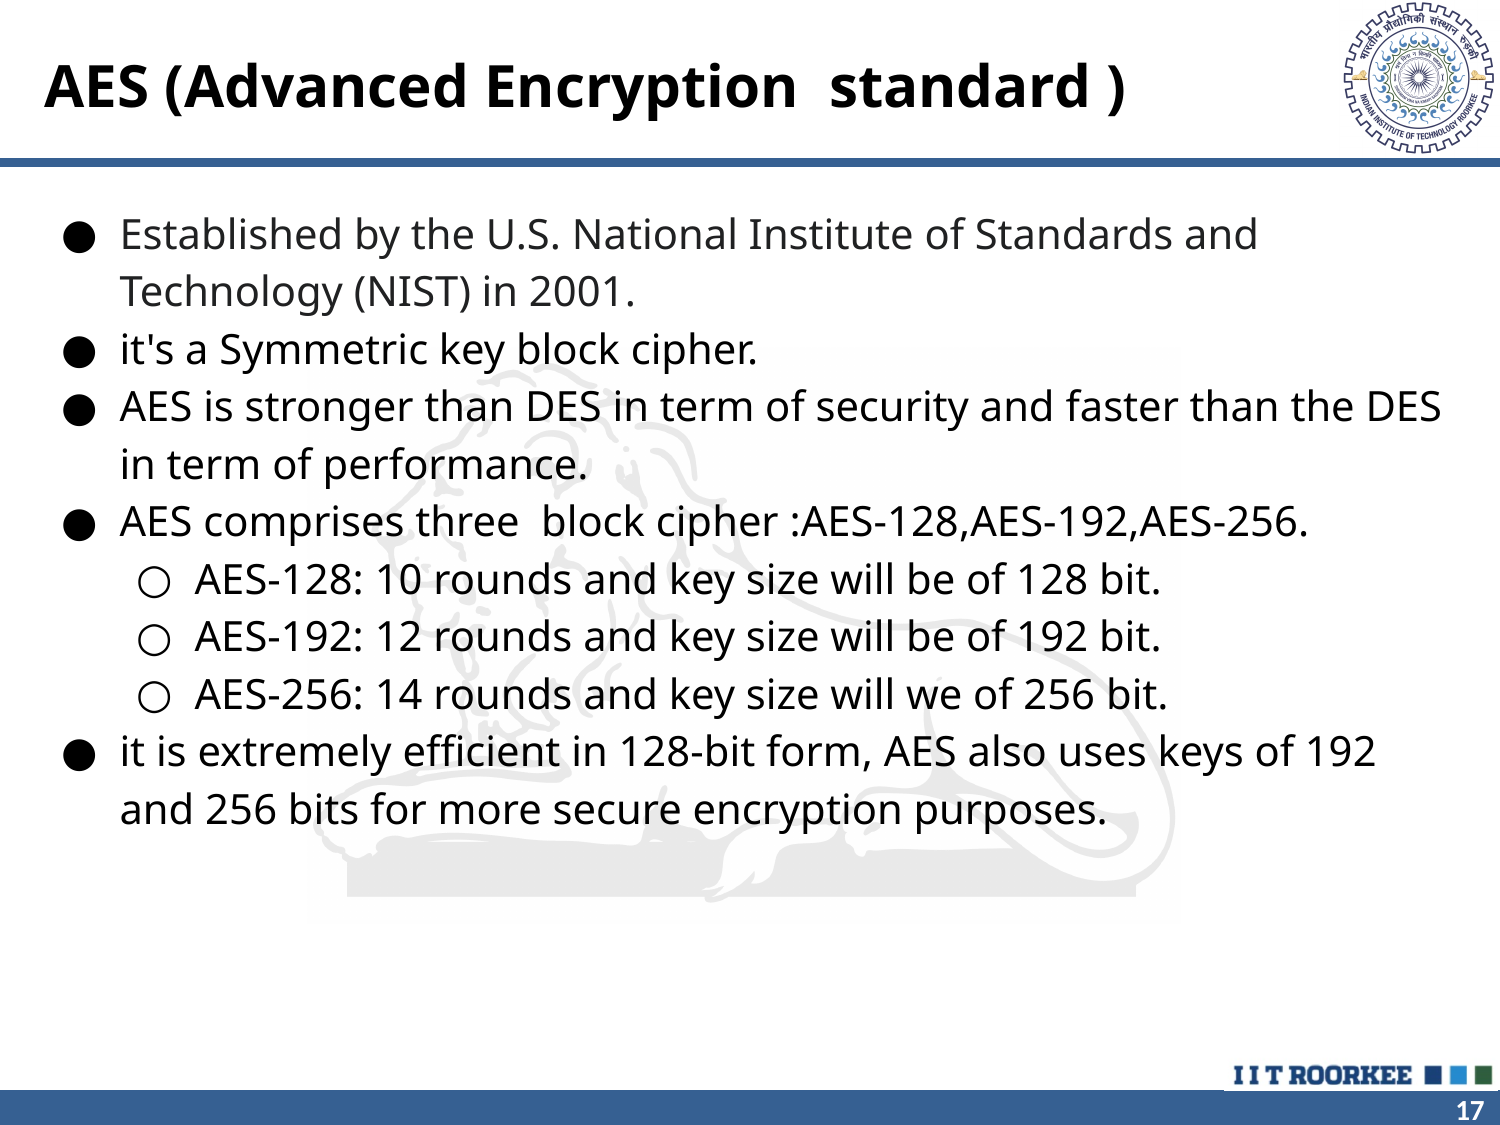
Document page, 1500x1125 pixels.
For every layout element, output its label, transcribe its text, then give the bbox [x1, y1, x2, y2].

list Established by the U.S. National Institute of Standards and Technology (NIST) in 2001. it's a Symmetric key block cipher. AES is stronger than DES in term of security and faster than the DES in term of performance. AES comprises three block cipher :AES-128,AES-192,AES-256. AES-128: 10 rounds and key size will be of 128 bit. AES-192: 12 rounds and key size will be of 192 bit. AES-256: 14 rounds and key size will we of 256 bit. it is extremely efficient in 128-bit form, AES also uses keys of 192 and 256 bits for more secure encryption purposes. [29, 192, 1468, 1050]
picture [1224, 1057, 1498, 1091]
title AES (Advanced Encryption standard ) [29, 33, 1185, 125]
picture [1339, 0, 1500, 158]
